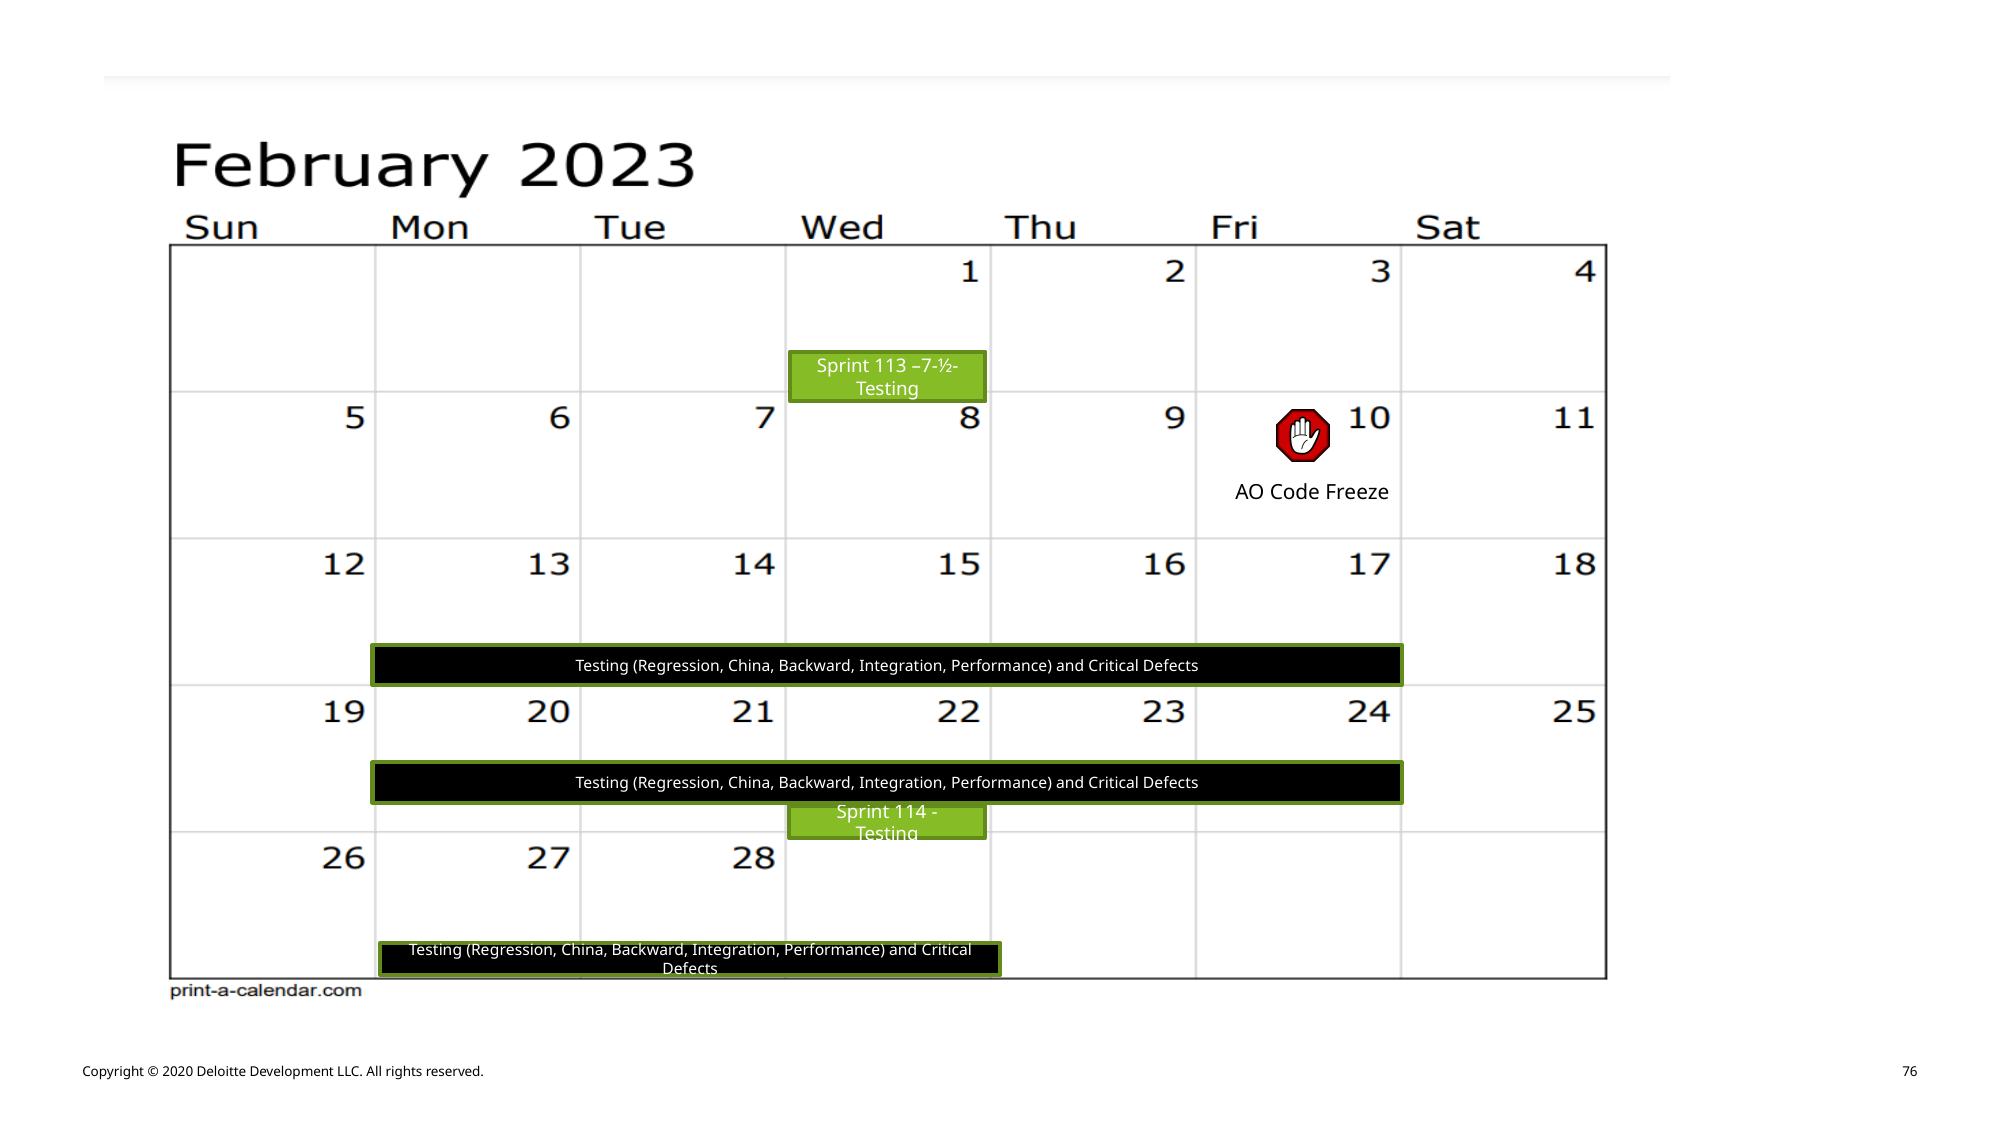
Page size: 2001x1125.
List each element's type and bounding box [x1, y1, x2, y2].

picture [104, 76, 1670, 1049]
